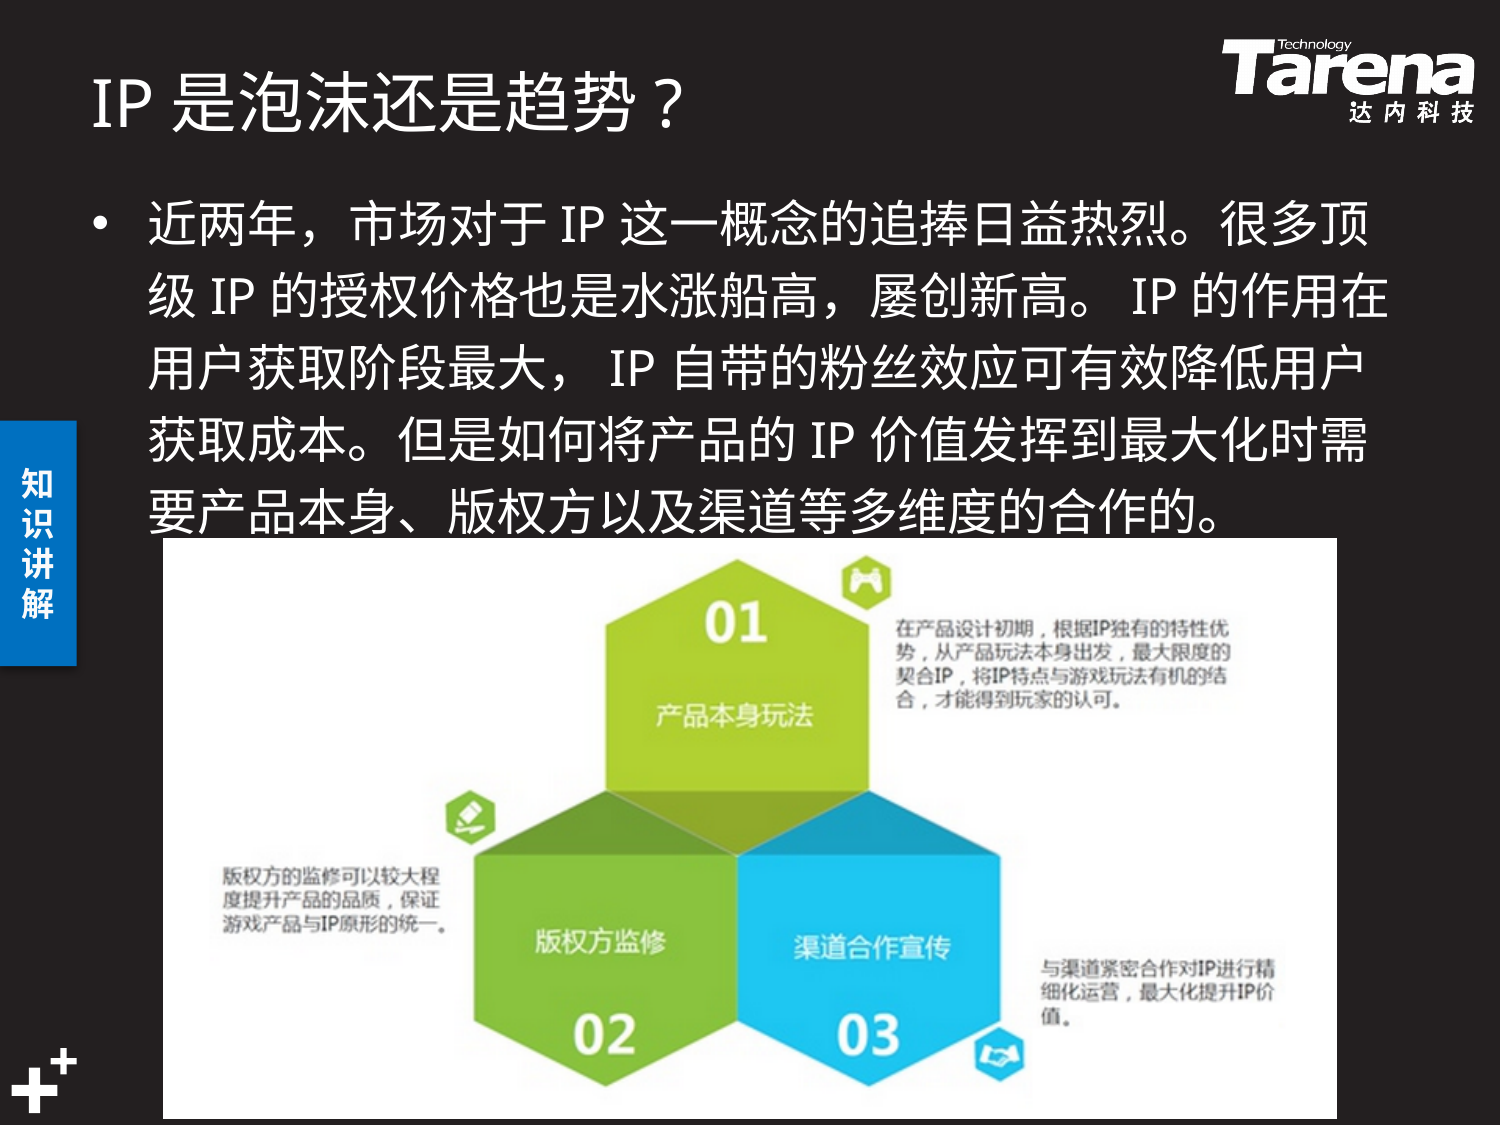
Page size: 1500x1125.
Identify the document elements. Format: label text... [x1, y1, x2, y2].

list 近两年，市场对于IP这一概念的追捧日益热烈。很多顶级IP的授权价格也是水涨船高，屡创新高。IP的作用在用户获取阶段最大，IP自带的粉丝效应可有效降低用户获取成本。但是如何将产品的IP价值发挥到最大化时需要产品本身、版权方以及渠道等多维度的合作的。 [76, 172, 1424, 546]
title IP是泡沫还是趋势? [76, 42, 1188, 160]
picture [162, 538, 1337, 1119]
picture [1222, 39, 1475, 123]
